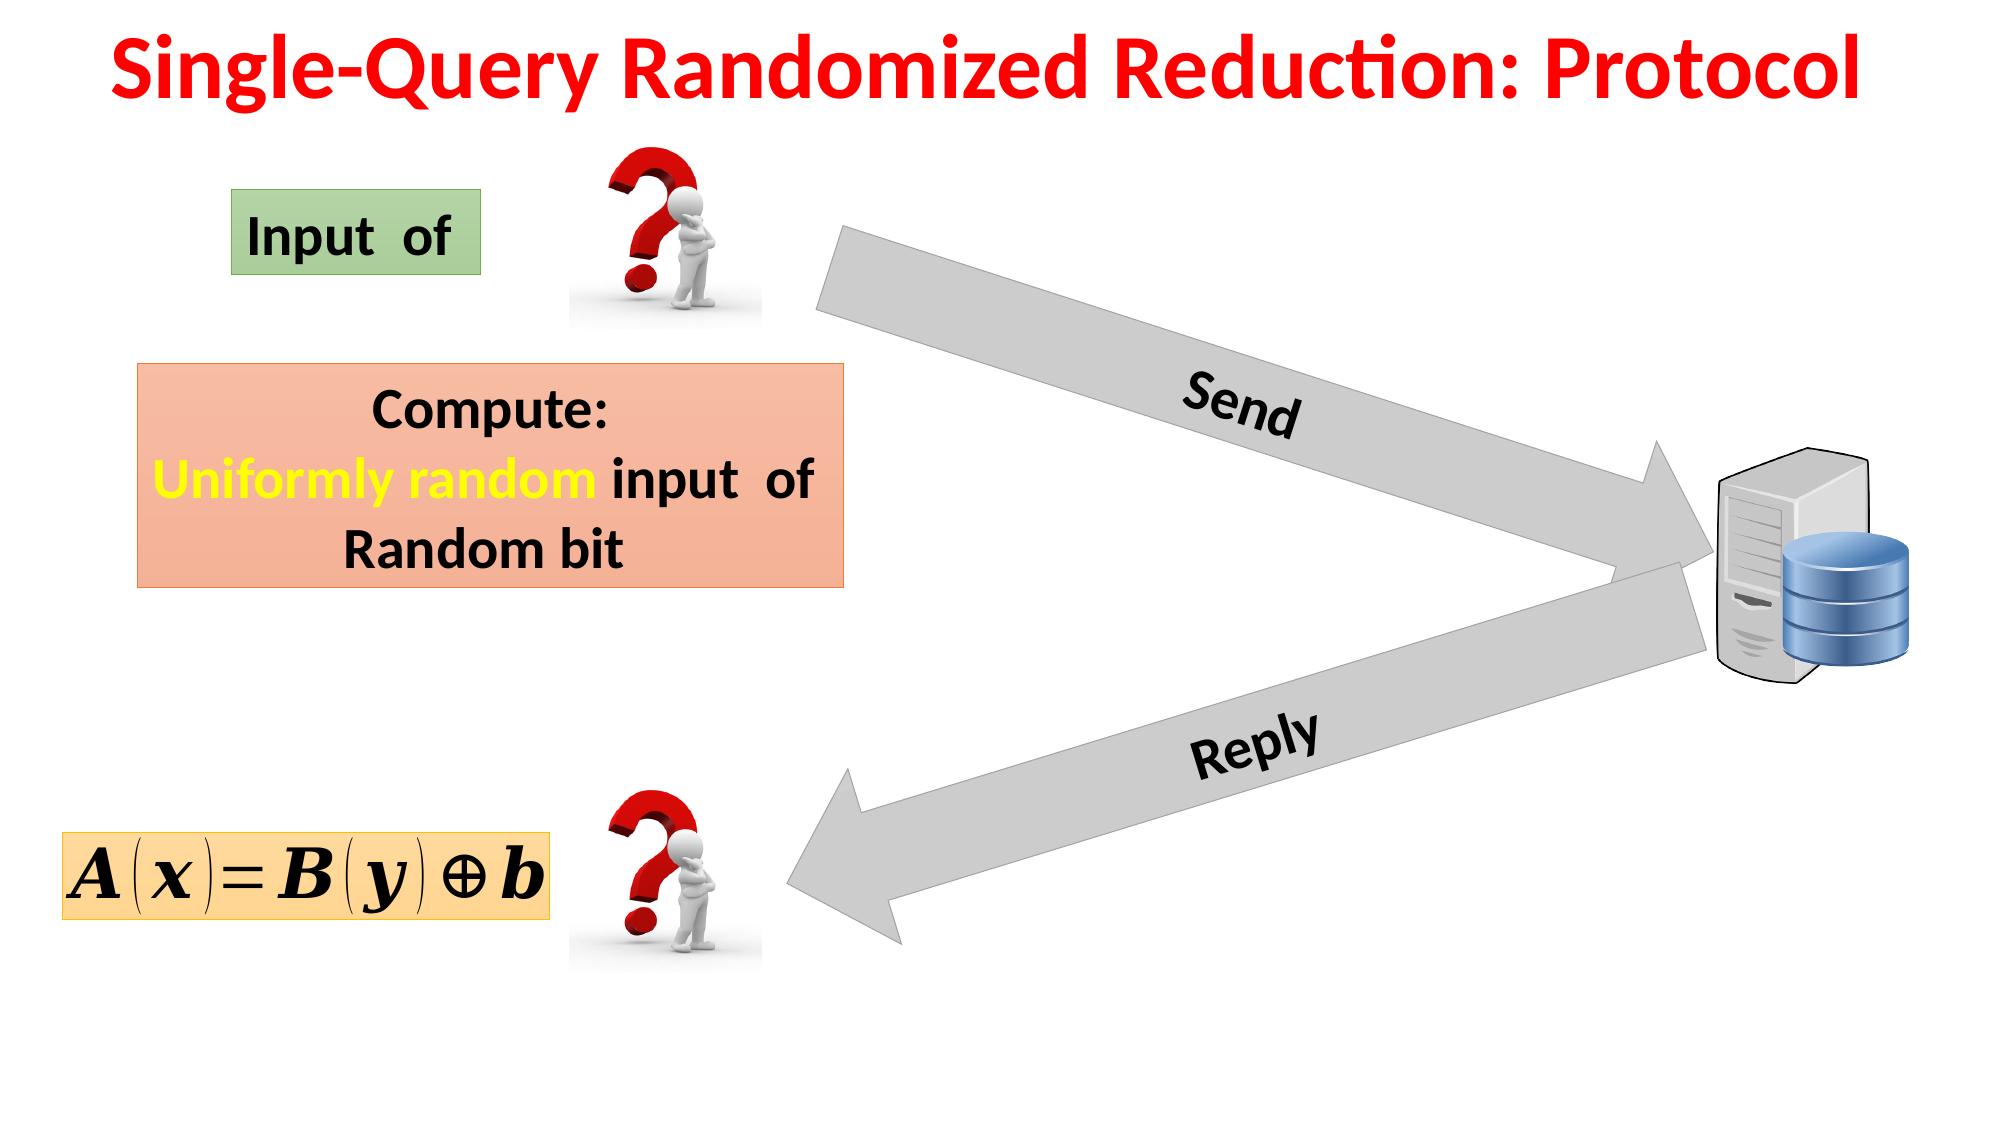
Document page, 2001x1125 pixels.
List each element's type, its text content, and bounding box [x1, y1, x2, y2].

picture [569, 779, 762, 972]
text_box Single-Query Randomized Reduction: Protocol [10, 0, 1965, 137]
picture [1716, 447, 1909, 684]
picture [569, 136, 762, 329]
